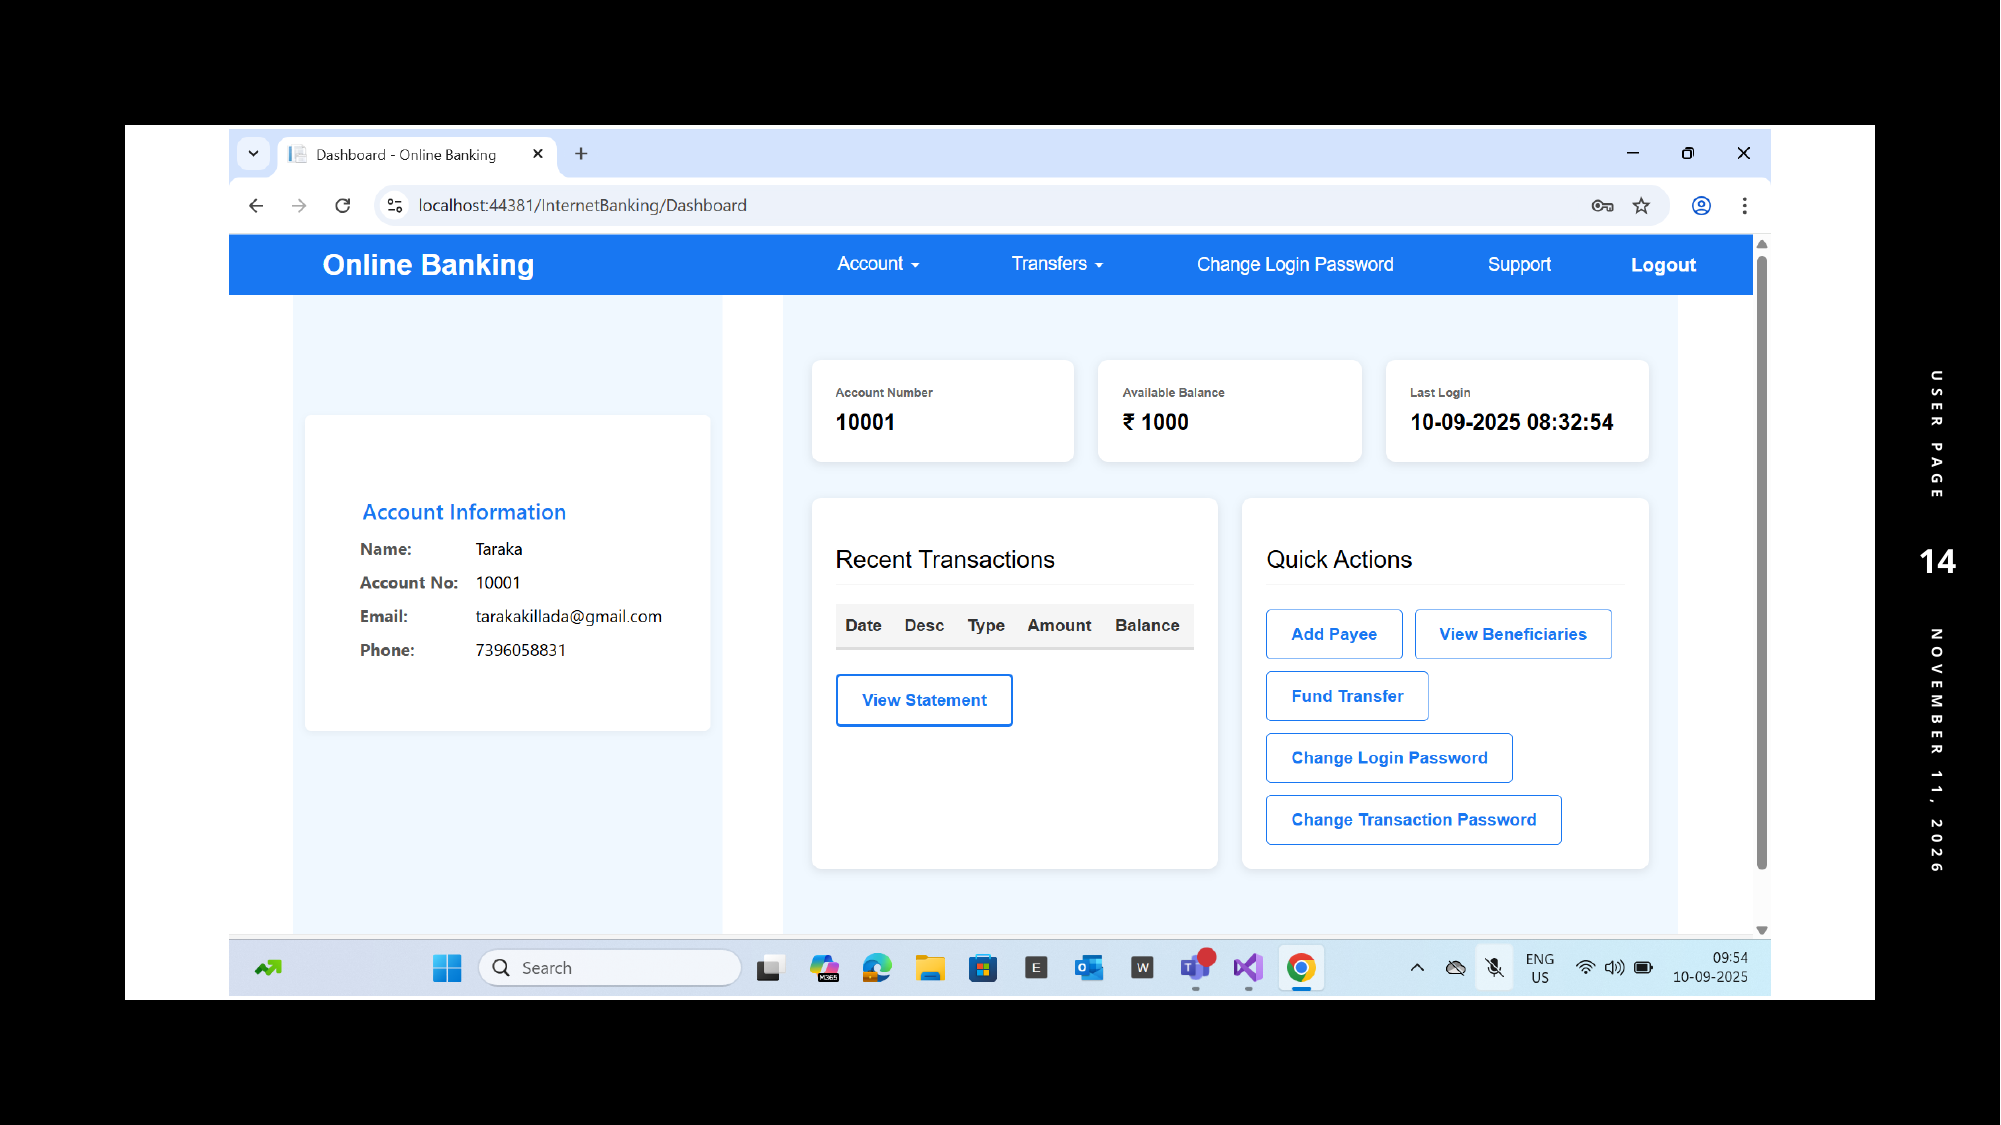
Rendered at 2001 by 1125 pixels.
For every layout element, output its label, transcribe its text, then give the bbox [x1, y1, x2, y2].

slide_number 14 [1885, 528, 1989, 599]
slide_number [1906, 613, 1967, 1052]
picture [228, 128, 1771, 997]
footer User page [1906, 75, 1967, 513]
